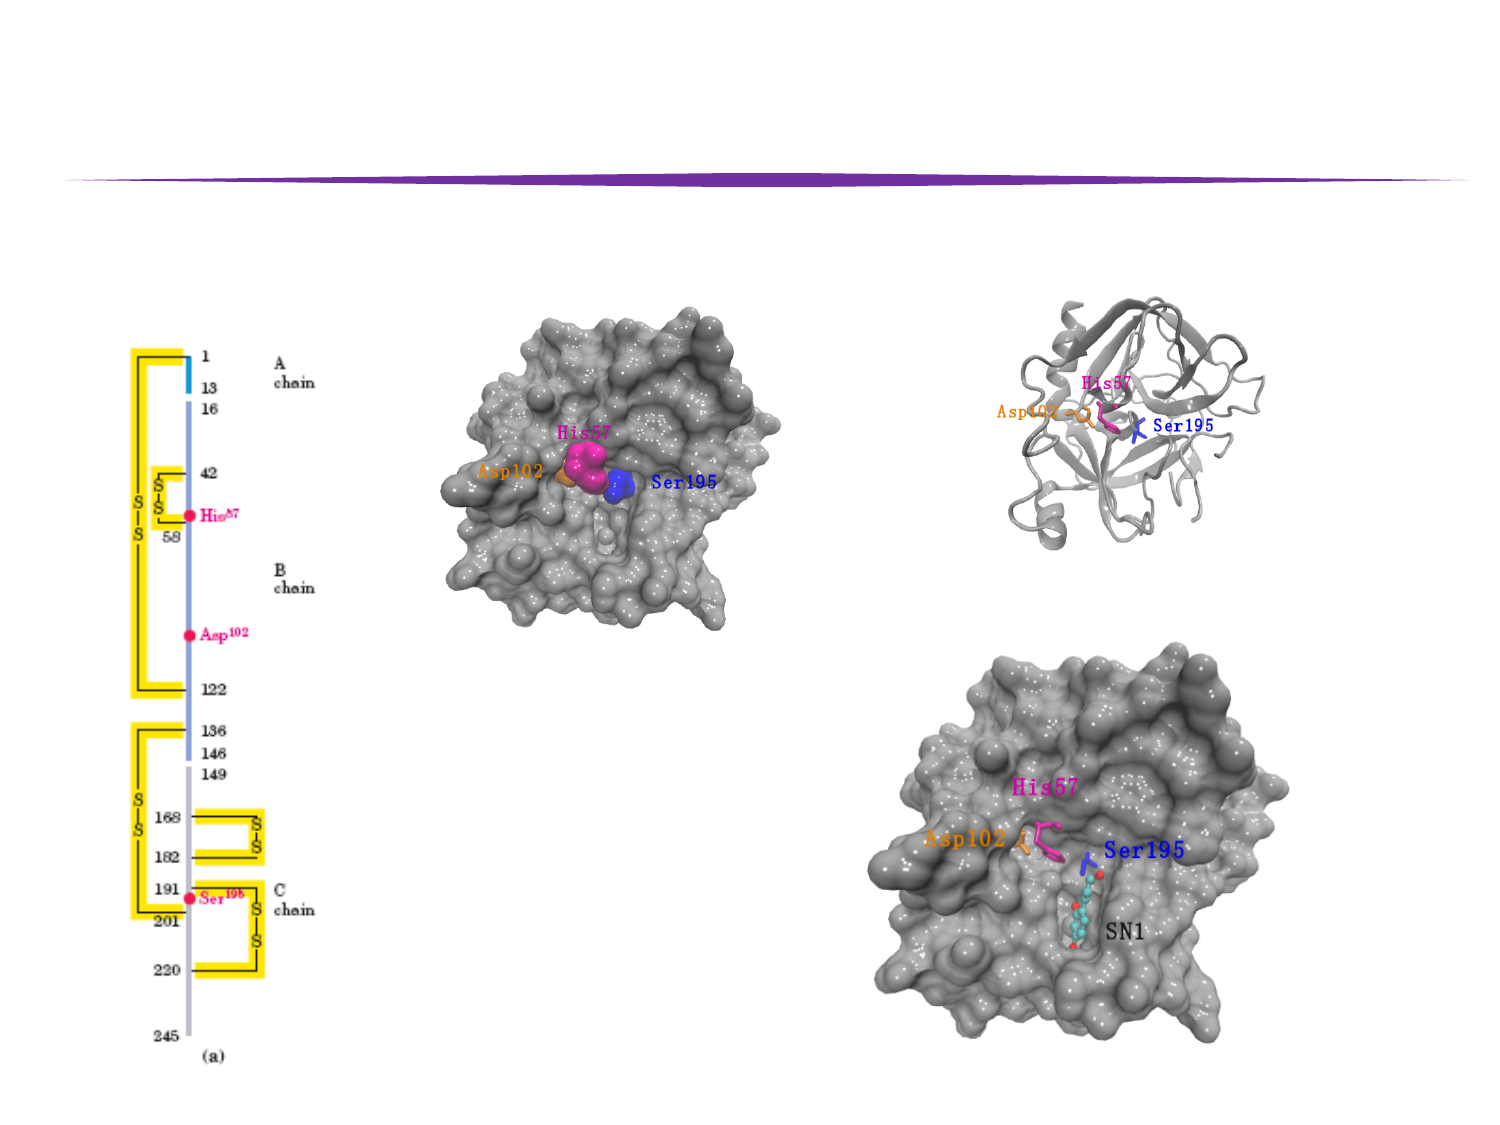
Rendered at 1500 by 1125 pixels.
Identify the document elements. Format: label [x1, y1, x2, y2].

picture [98, 300, 351, 1074]
picture [396, 218, 1359, 1098]
